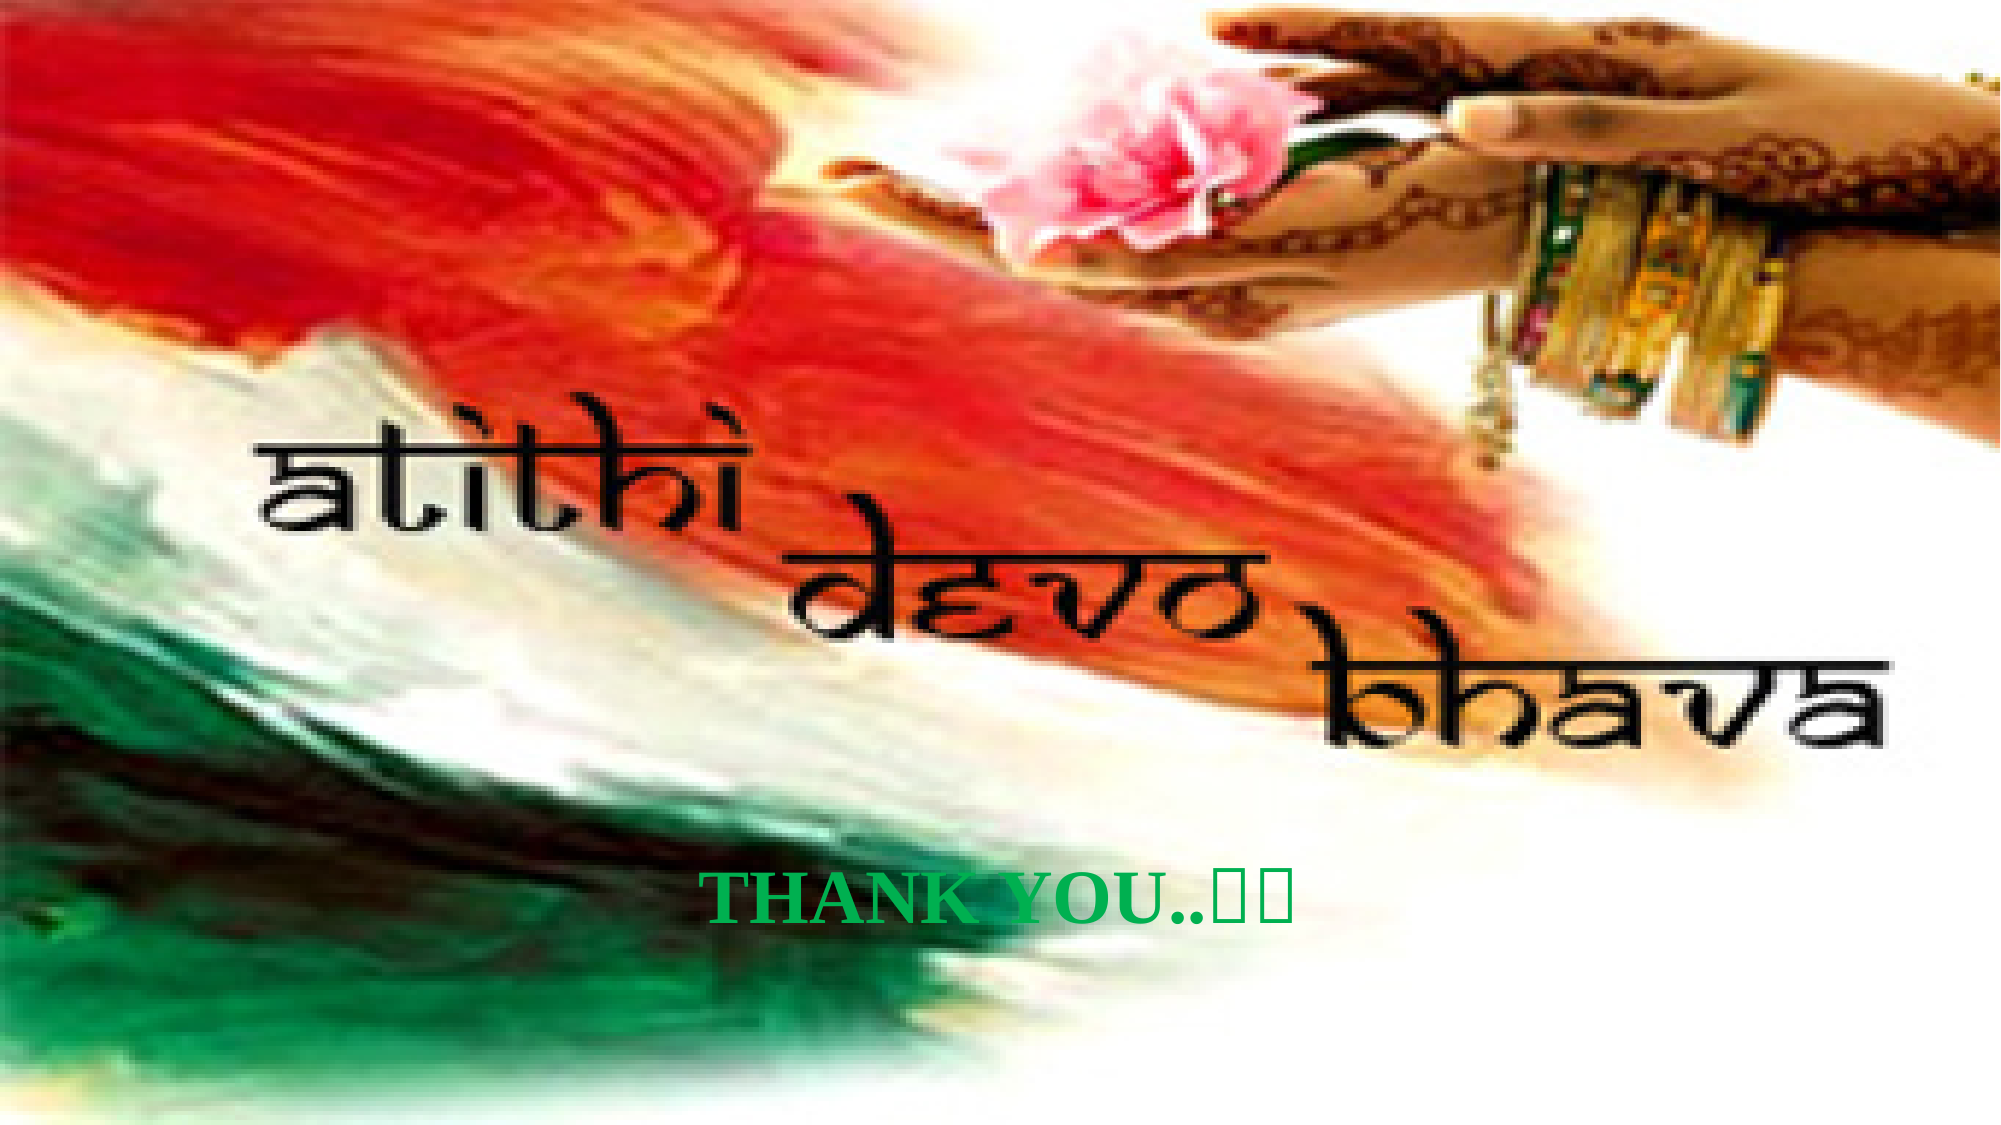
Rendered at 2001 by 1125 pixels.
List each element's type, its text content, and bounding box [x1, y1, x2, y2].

picture [0, 0, 2001, 1125]
list THANK YOU.. [149, 343, 1849, 950]
